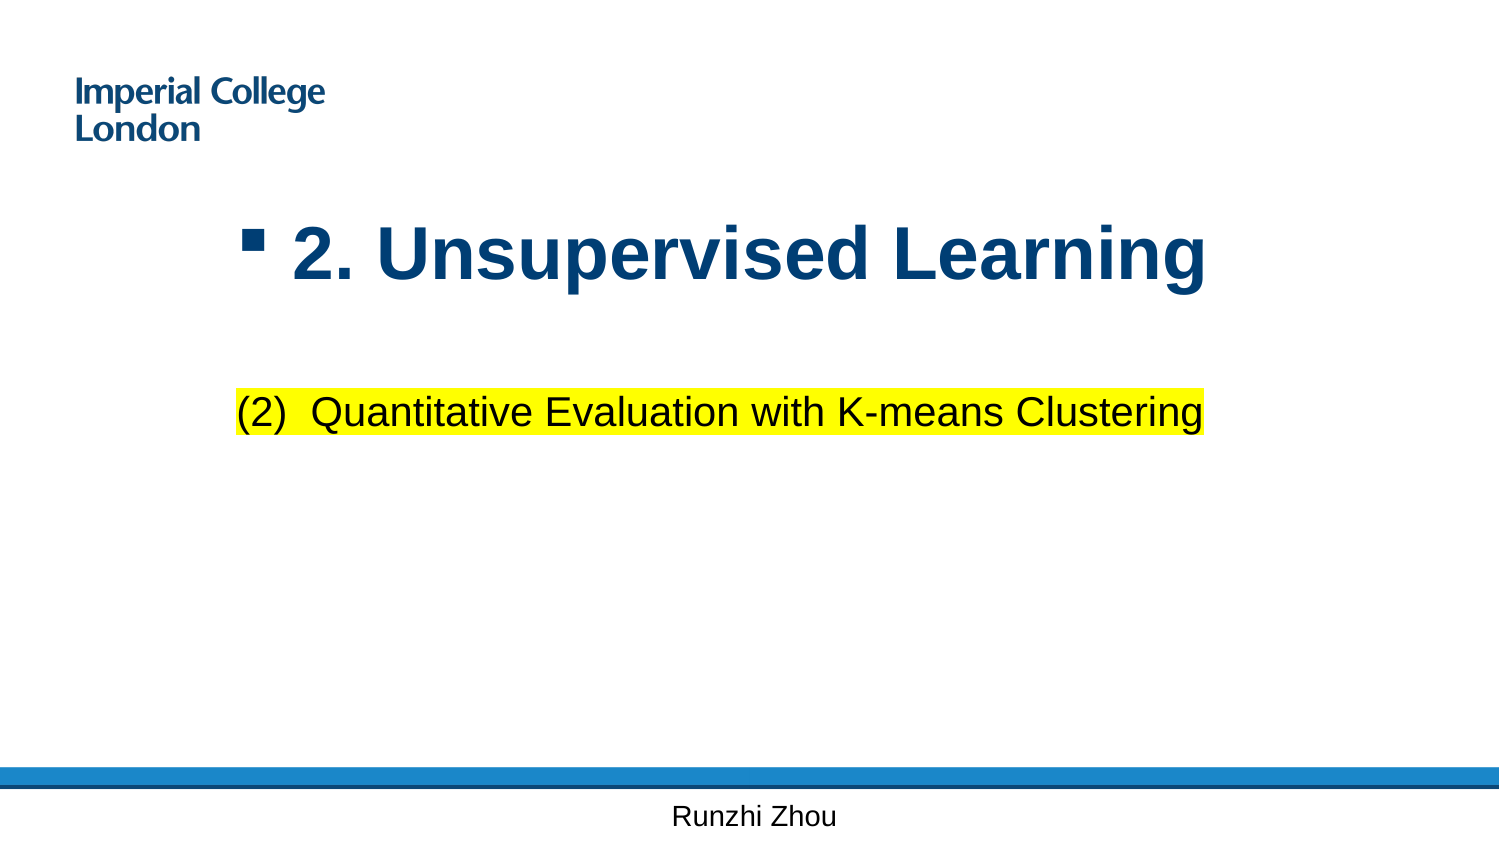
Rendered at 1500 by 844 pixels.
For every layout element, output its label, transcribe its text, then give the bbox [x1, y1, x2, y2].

text_box Runzhi Zhou [61, 797, 1448, 840]
picture [0, 0, 1499, 844]
text_box 2. Unsupervised Learning (2) Quantitative Evaluation with K-means Clustering [236, 204, 1293, 279]
